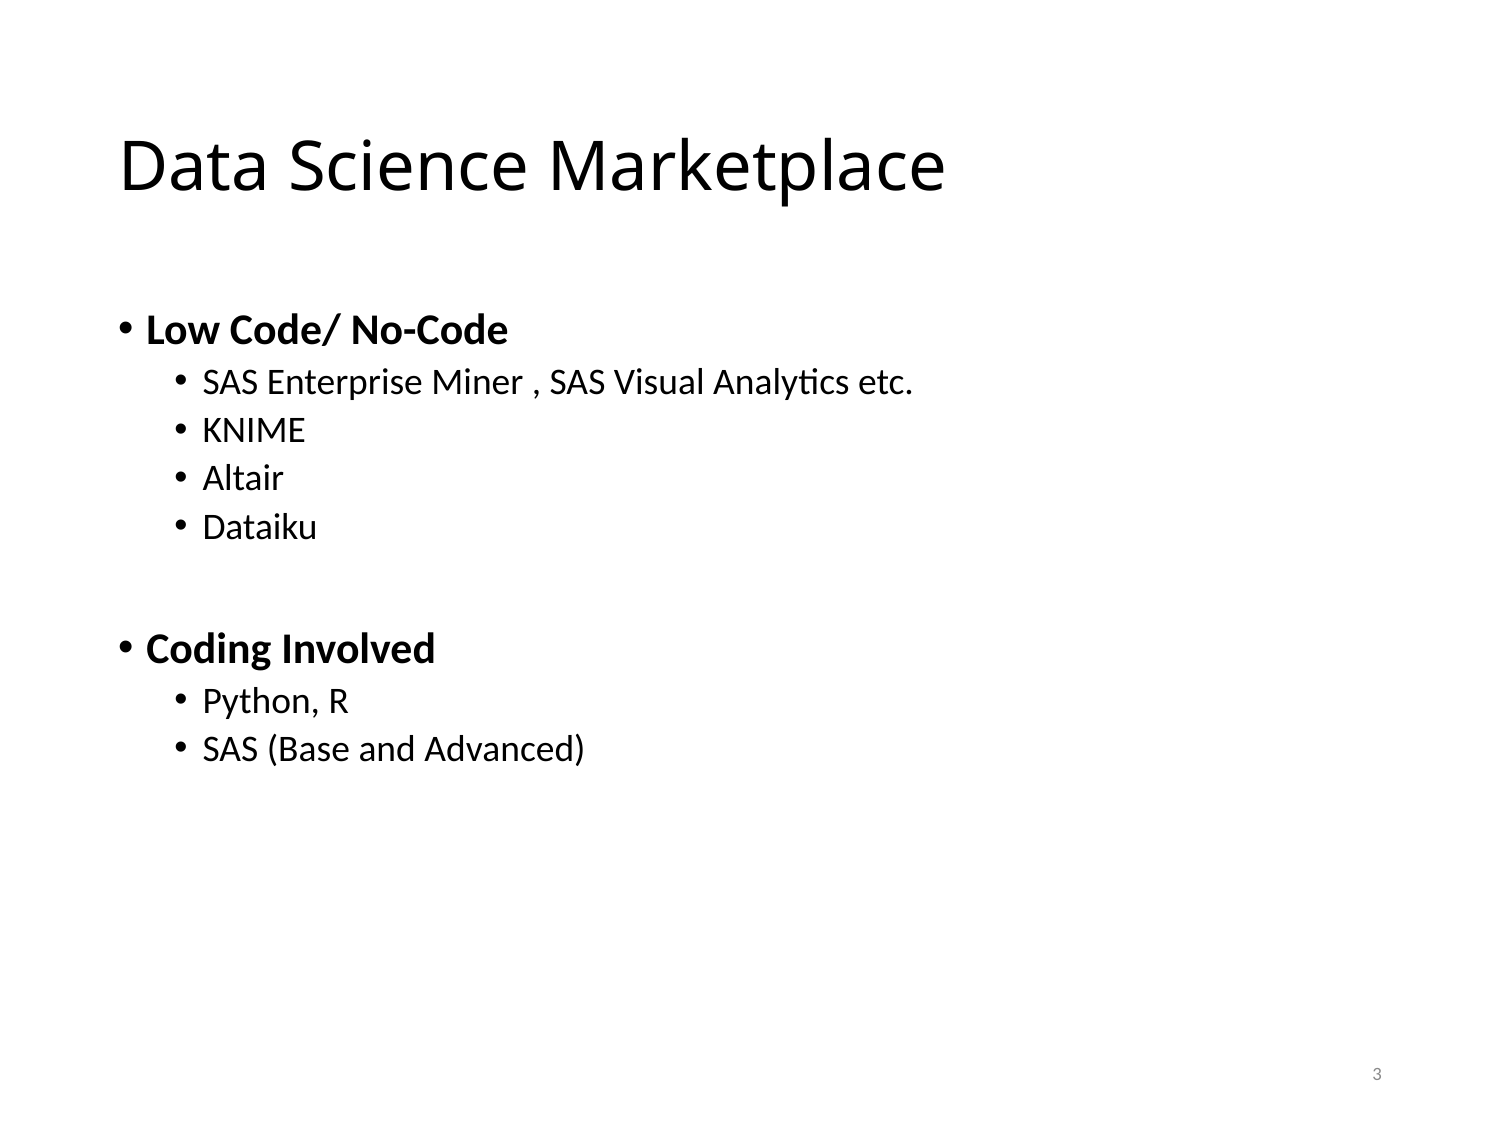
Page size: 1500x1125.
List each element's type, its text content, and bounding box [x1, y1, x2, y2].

list Low Code/ No-Code SAS Enterprise Miner , SAS Visual Analytics etc. KNIME Altair Dataiku Coding Involved Python, R SAS (Base and Advanced) [103, 299, 1397, 1014]
slide_number 3 [1059, 1042, 1397, 1103]
title Data Science Marketplace [103, 59, 1397, 278]
